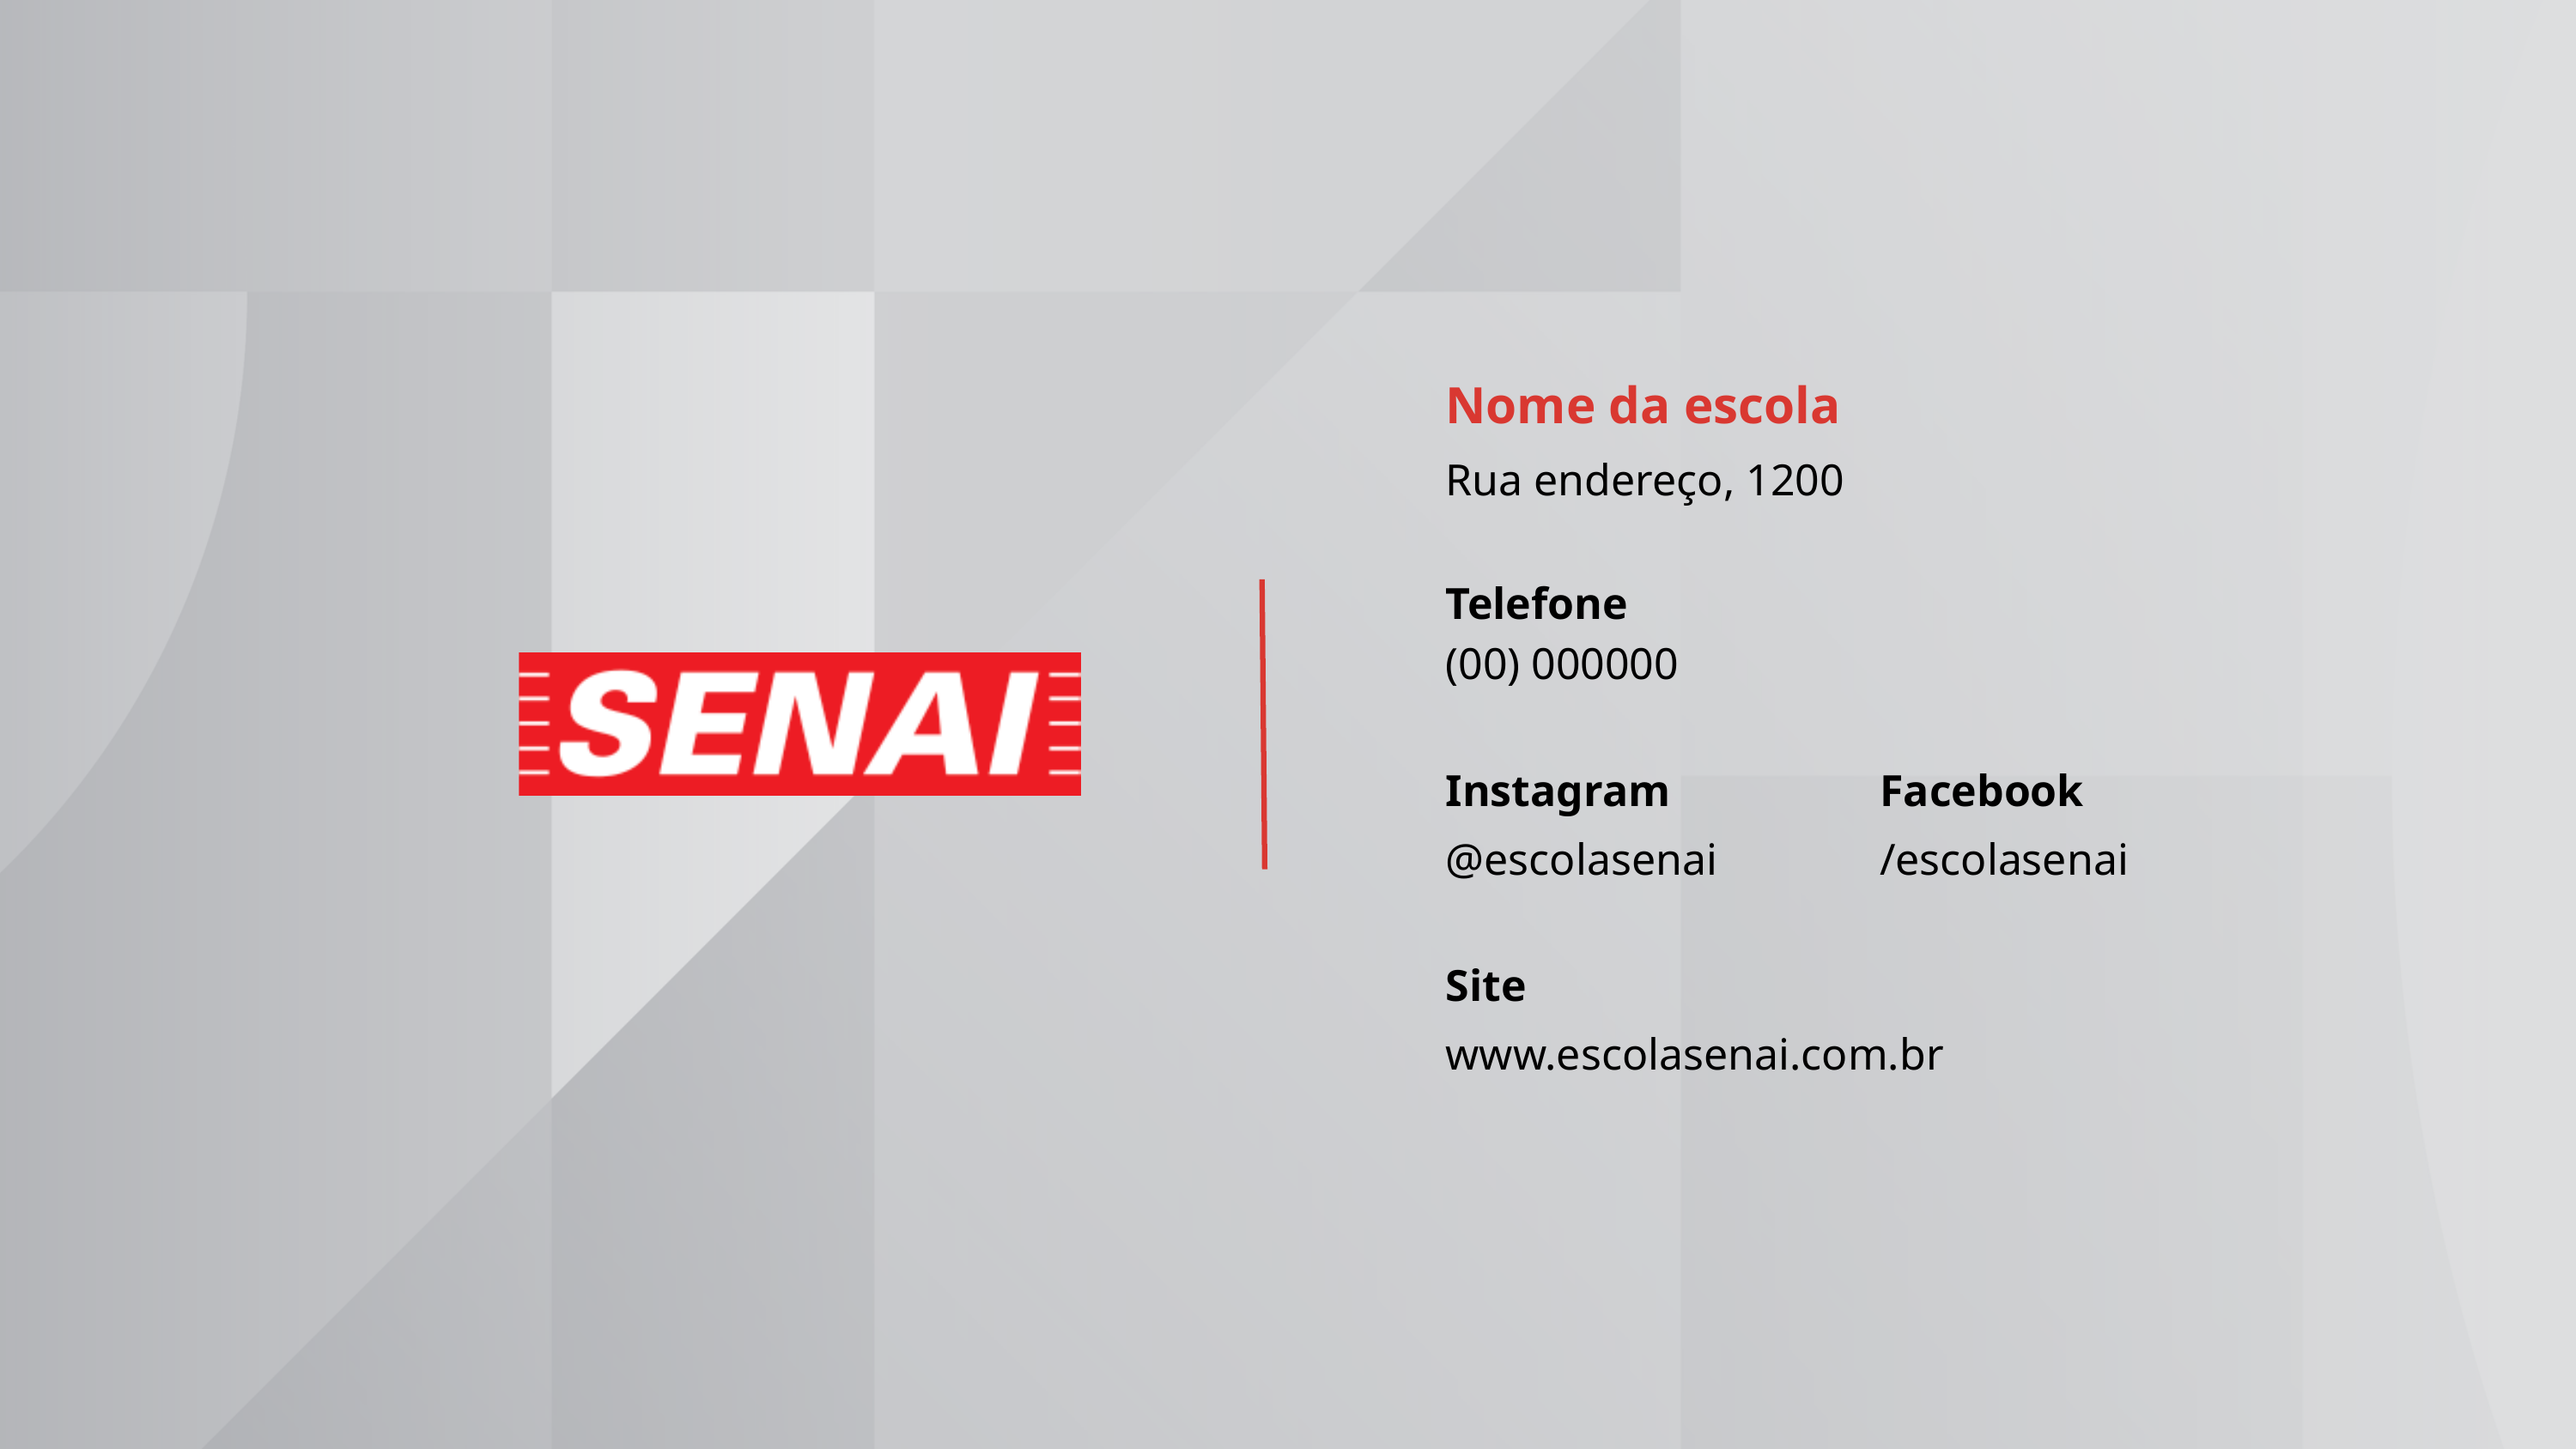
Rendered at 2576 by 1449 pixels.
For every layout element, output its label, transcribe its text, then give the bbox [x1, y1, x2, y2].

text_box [1445, 949, 1980, 1076]
text_box Telefone (00) 000000 [1445, 567, 1790, 688]
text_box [1445, 372, 1859, 502]
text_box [1879, 761, 2160, 882]
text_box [1445, 761, 1748, 882]
text_box [519, 652, 1081, 797]
text_box [0, 0, 2576, 1449]
